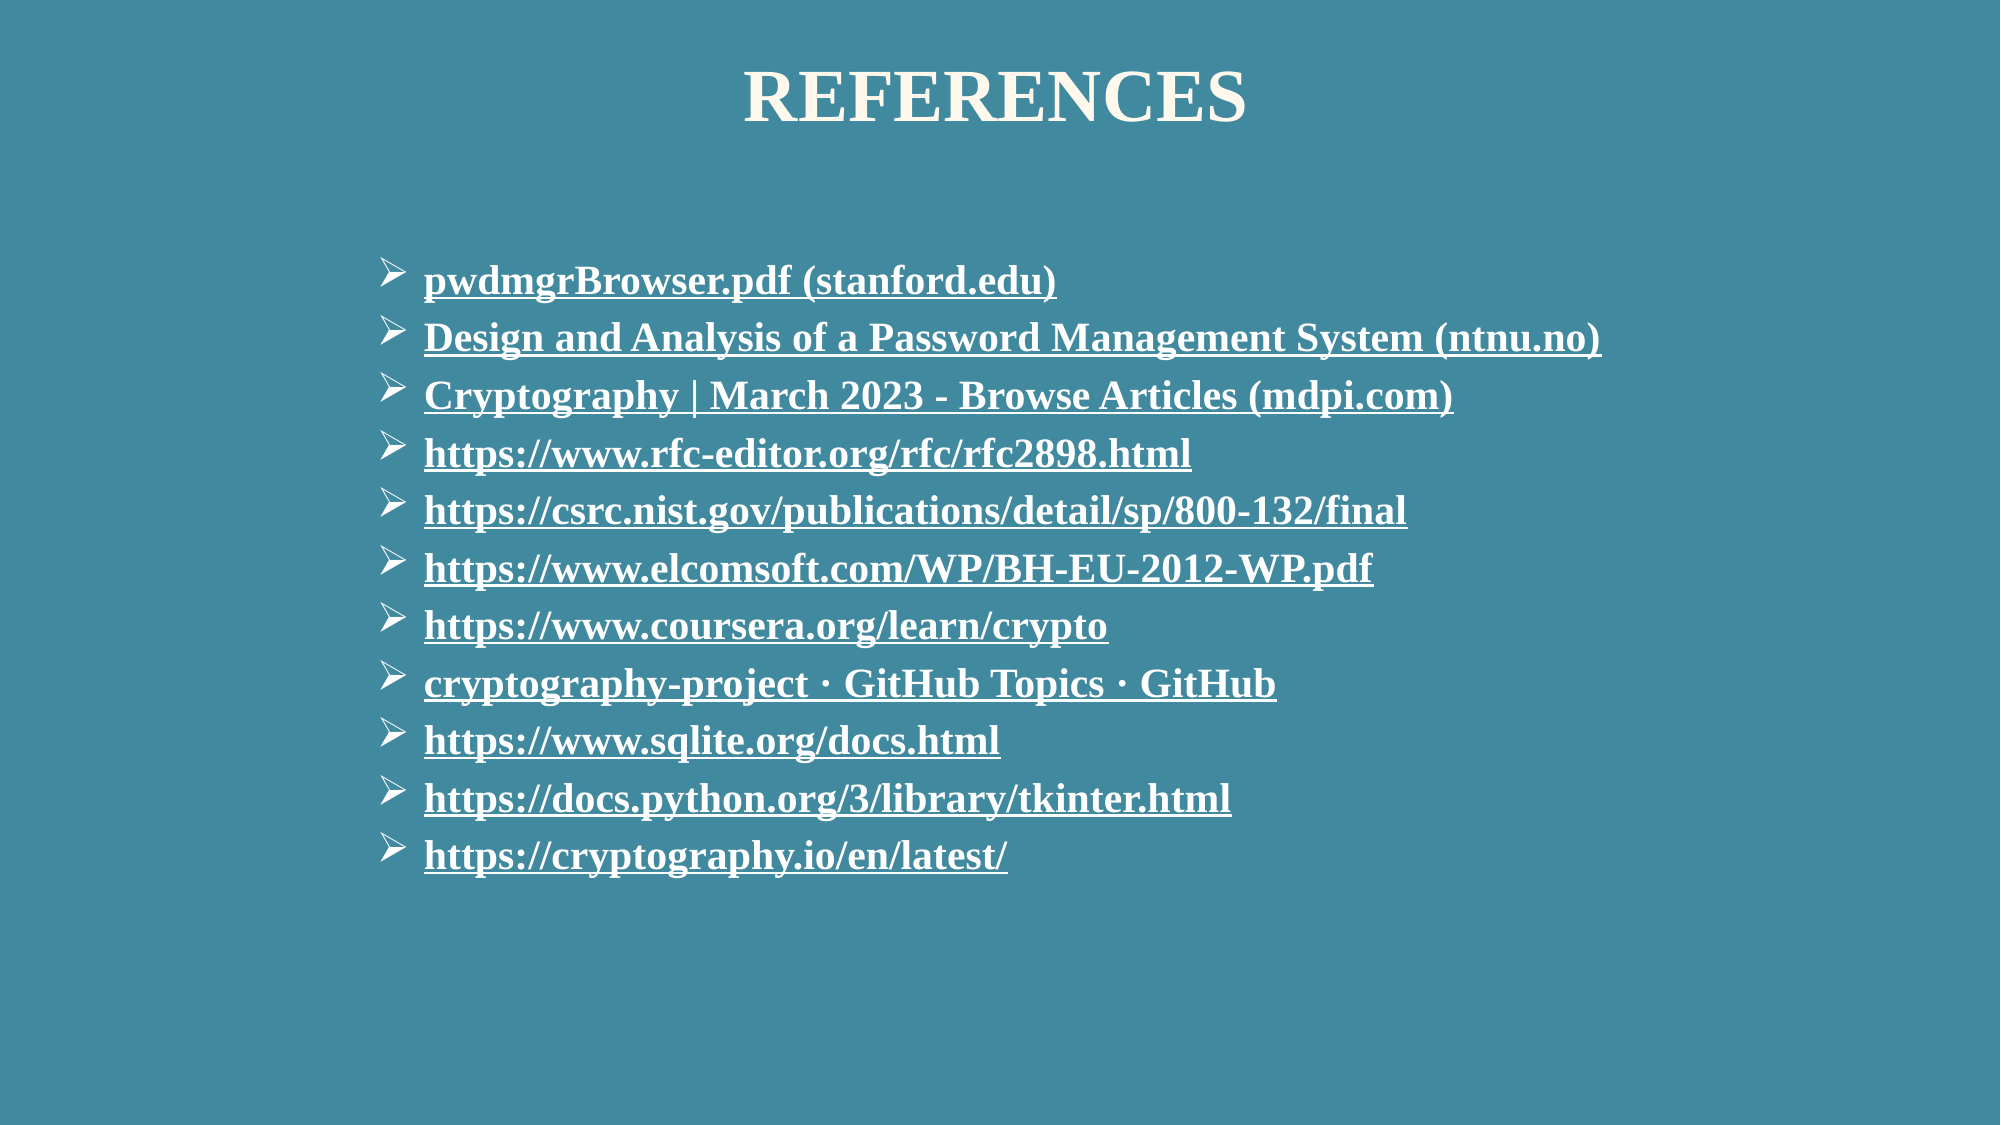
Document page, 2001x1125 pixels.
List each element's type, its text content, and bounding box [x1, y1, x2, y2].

text_box pwdmgrBrowser.pdf (stanford.edu) Design and Analysis of a Password Management System (ntnu.no) Cryptography | March 2023 - Browse Articles (mdpi.com) https://www.rfc-editor.org/rfc/rfc2898.html https://csrc.nist.gov/publications/detail/sp/800-132/final https://www.elcomsoft.com/WP/BH-EU-2012-WP.pdf https://www.coursera.org/learn/crypto cryptography-project · GitHub Topics · GitHub https://www.sqlite.org/docs.html https://docs.python.org/3/library/tkinter.html https://cryptography.io/en/latest/ [362, 237, 1638, 886]
text_box REFERENCES [729, 39, 1271, 144]
